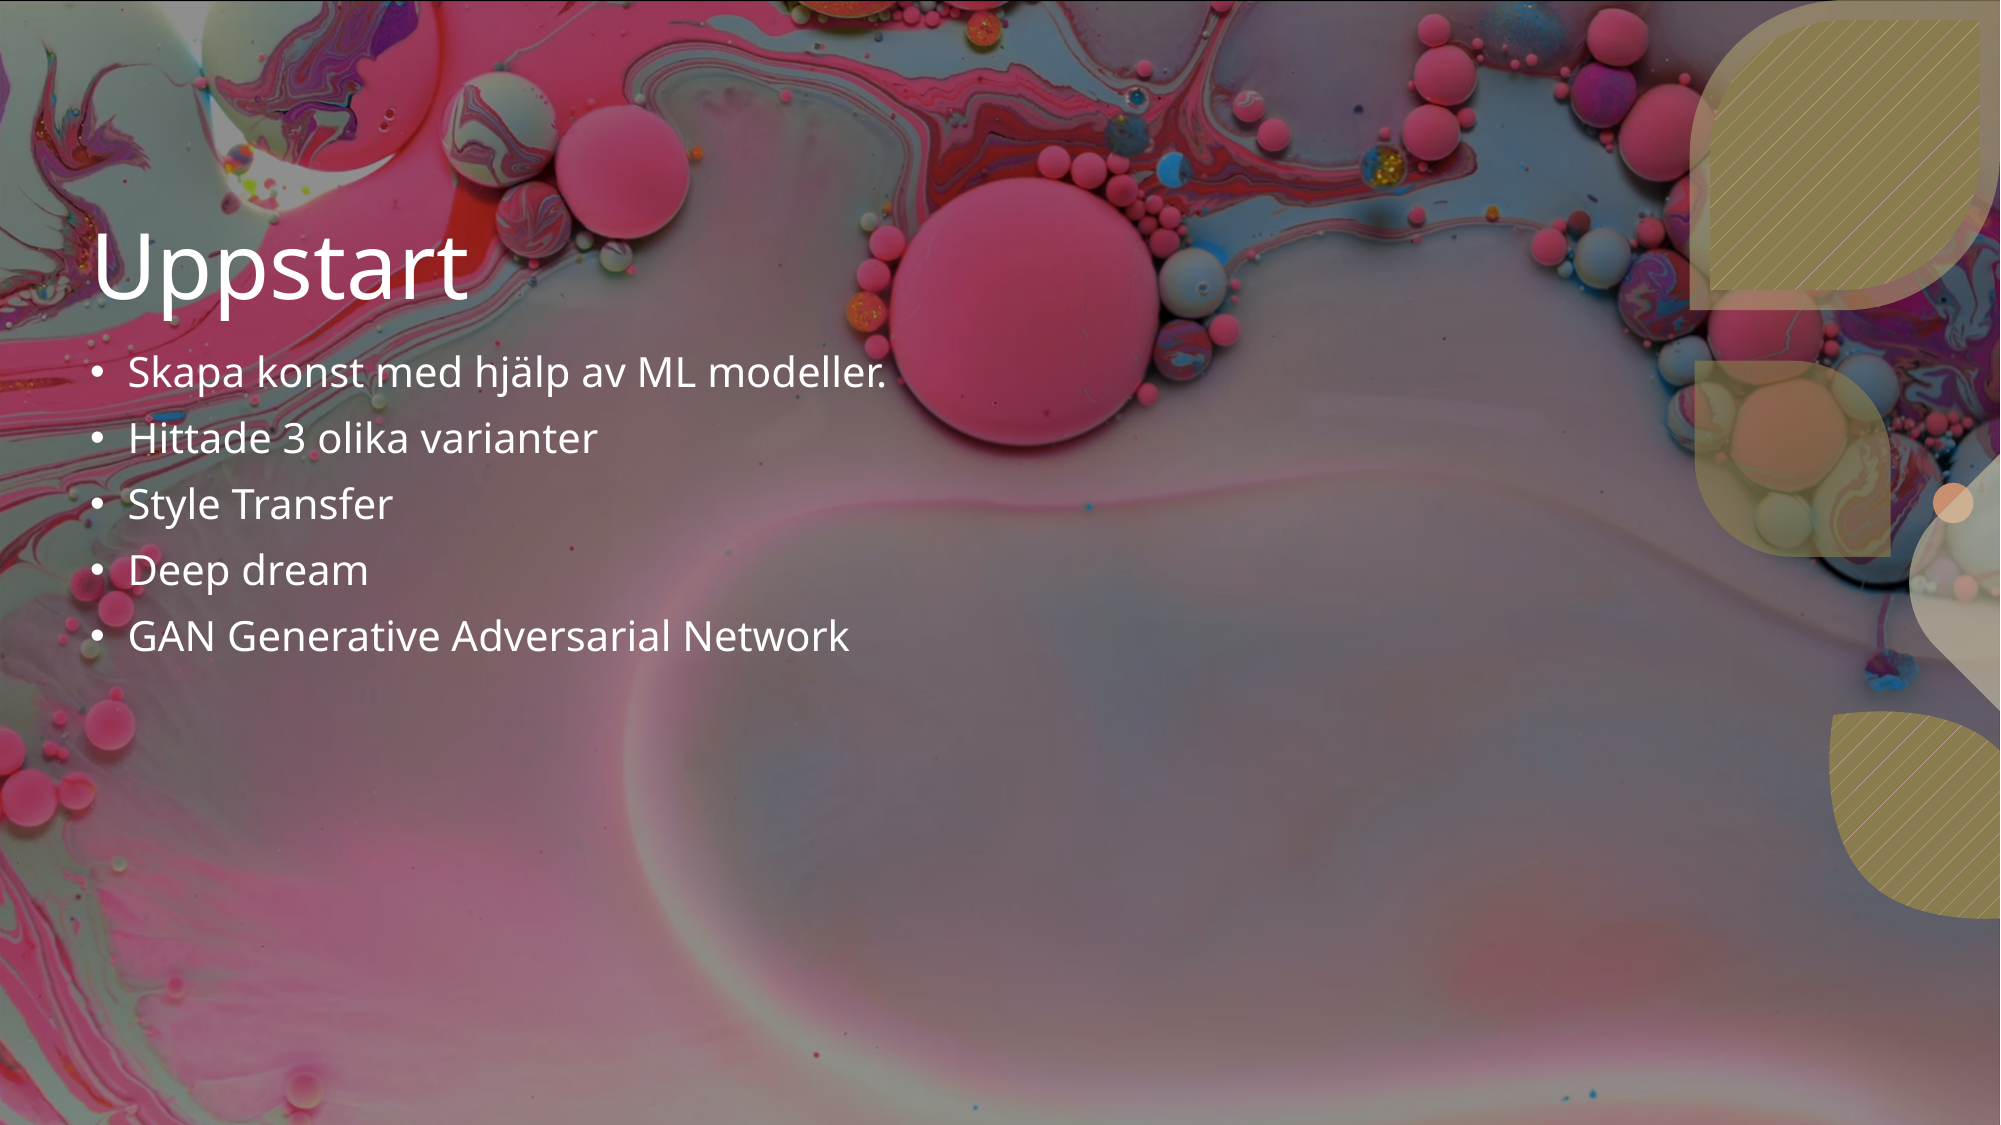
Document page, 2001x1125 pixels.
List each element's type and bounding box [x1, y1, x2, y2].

picture [0, 1, 2000, 1125]
text_box [1689, 0, 2000, 919]
